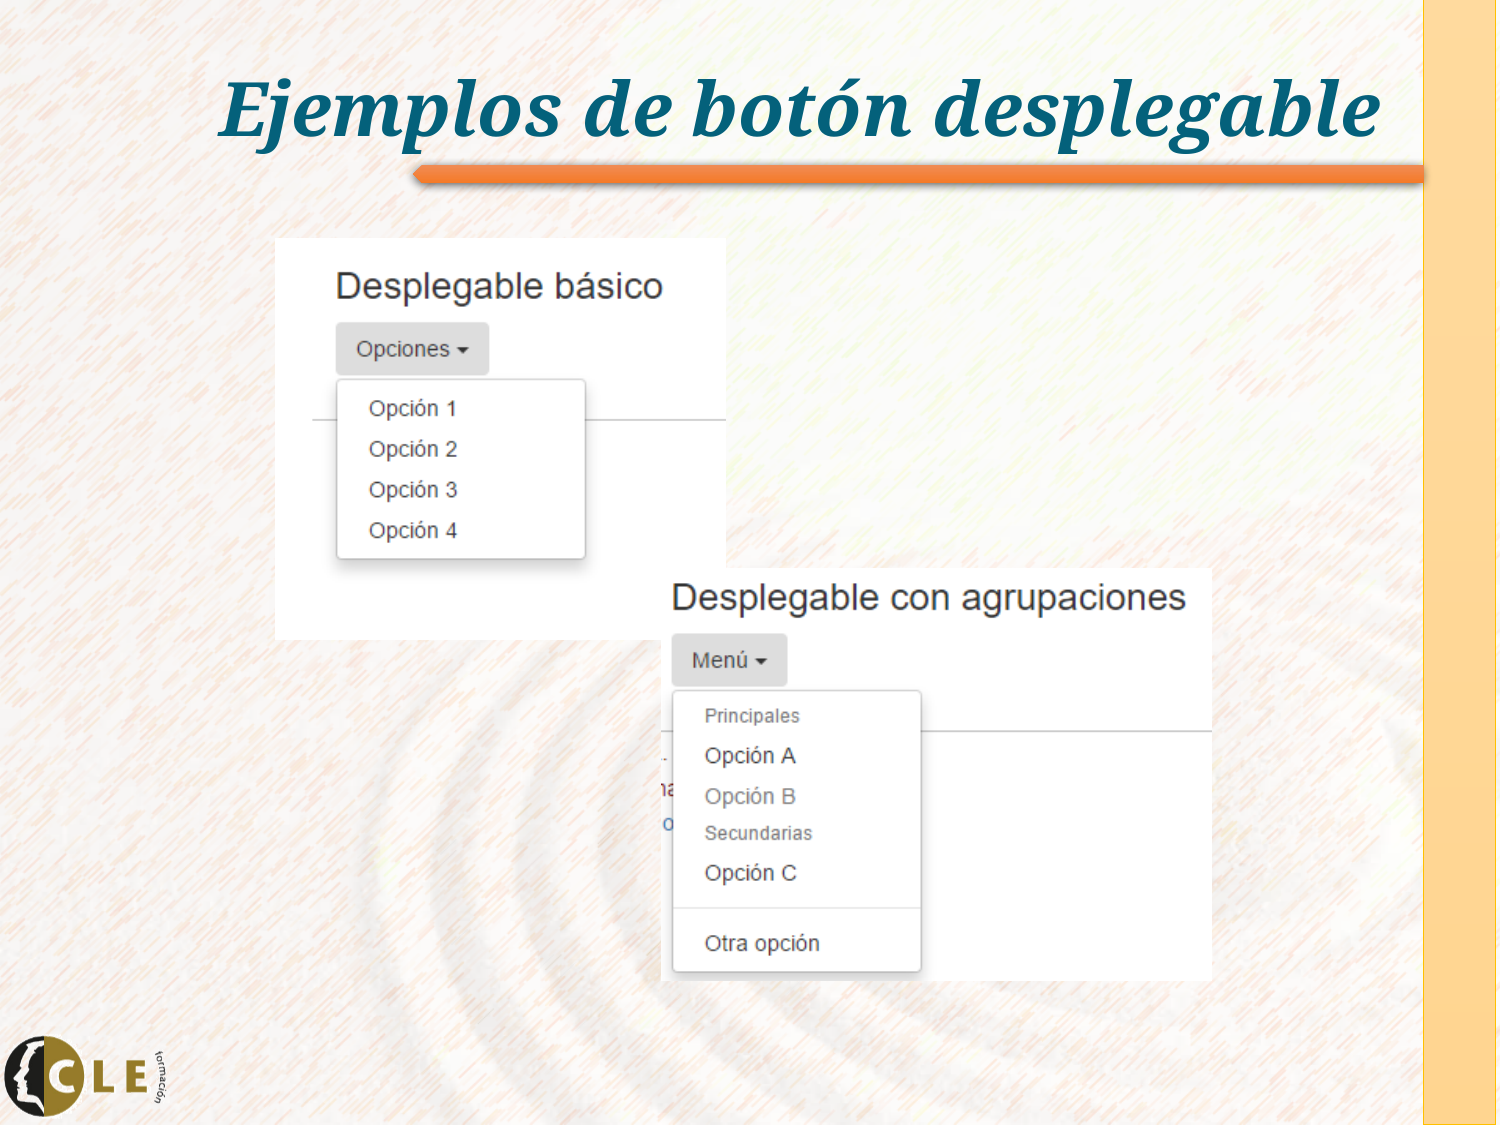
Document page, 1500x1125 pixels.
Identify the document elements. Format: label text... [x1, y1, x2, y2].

title Ejemplos de botón desplegable [103, 59, 1397, 165]
picture [0, 0, 1423, 1125]
picture [1496, 0, 1500, 1125]
